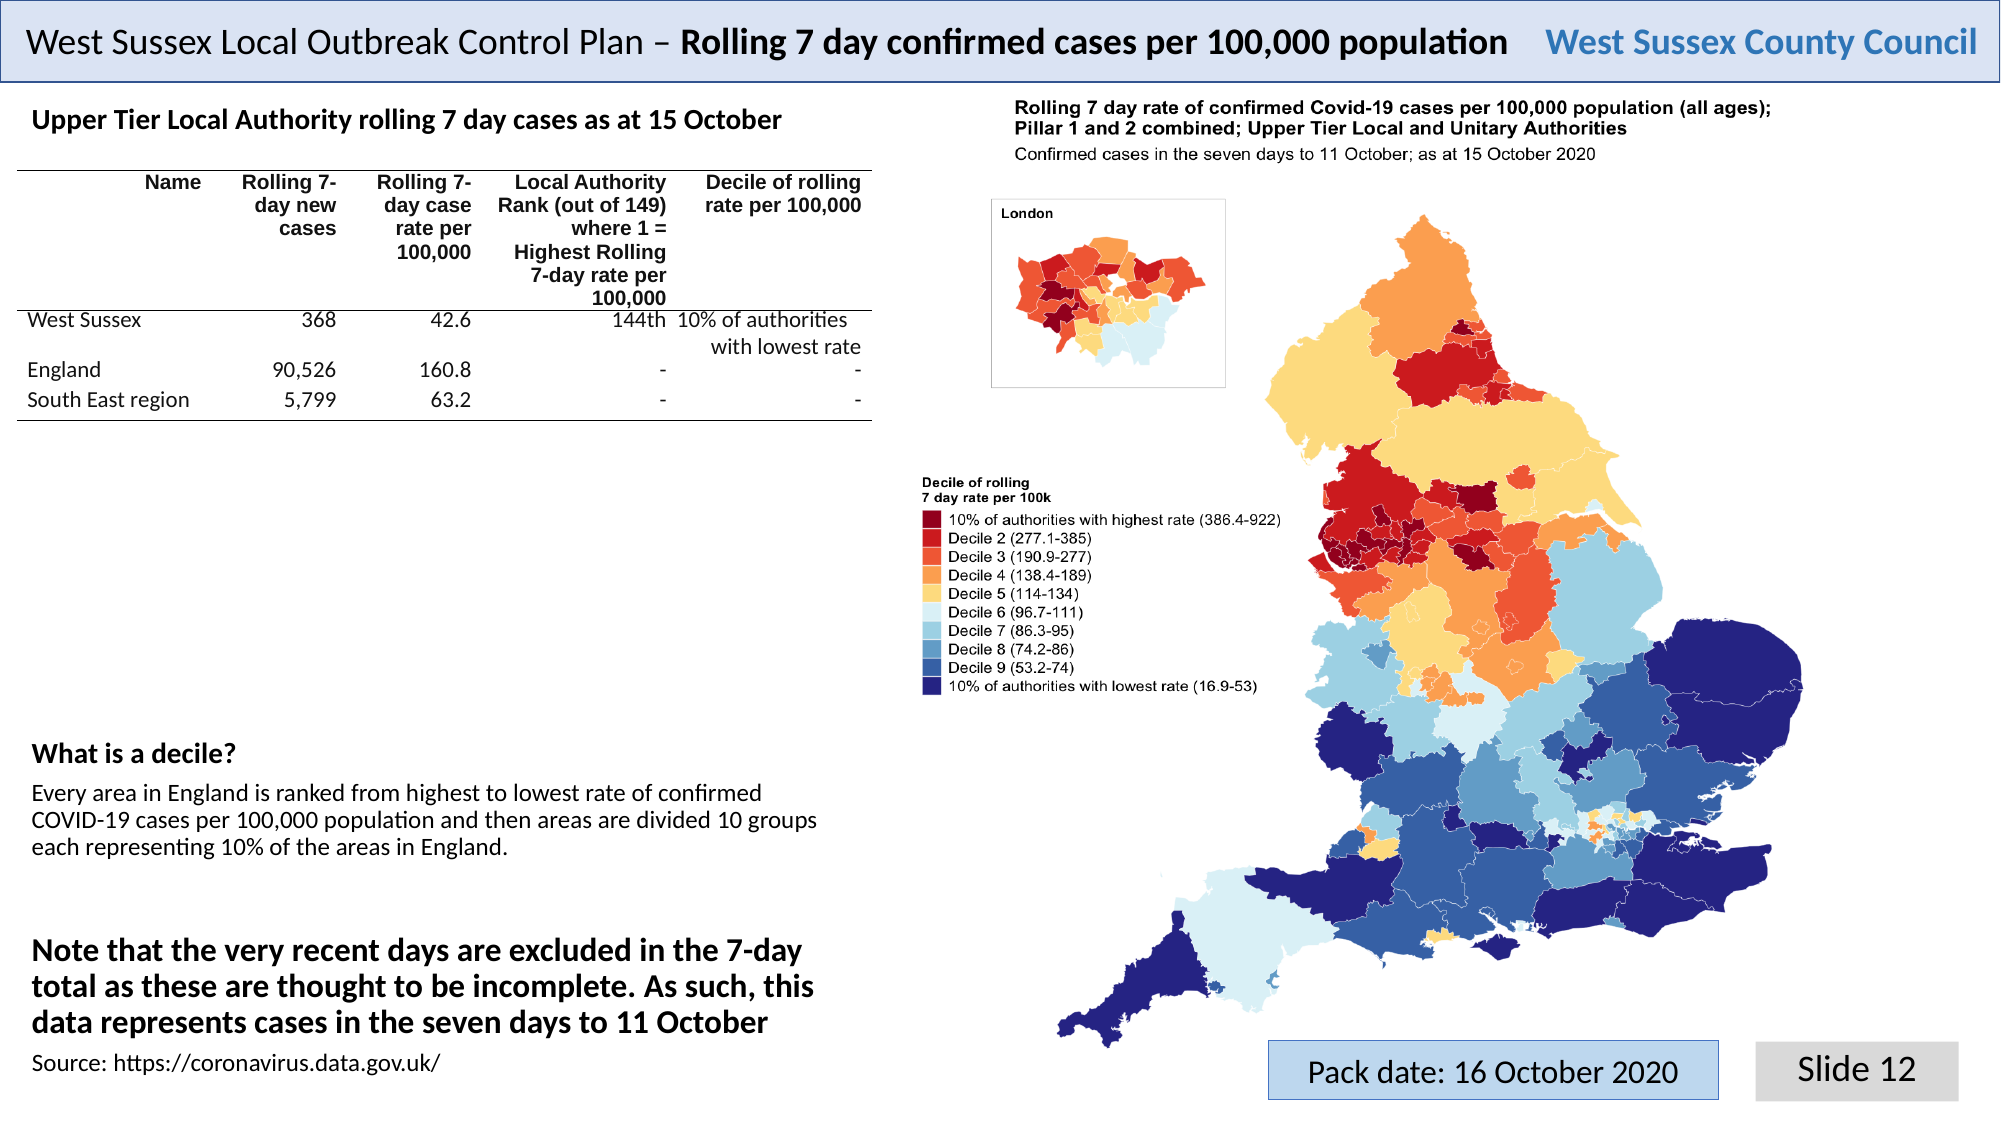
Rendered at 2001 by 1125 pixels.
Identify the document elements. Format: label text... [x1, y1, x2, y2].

table_cell 42.6 [347, 311, 482, 360]
list Note that the very recent days are excluded in the 7-day total as these are thought to be incomplete. As such, this data represents cases in the seven days to 11 October [16, 925, 853, 1006]
table_cell - [482, 390, 677, 420]
table_header Rolling 7-day new cases [212, 171, 347, 310]
table_cell 368 [212, 311, 347, 360]
table_cell - [482, 360, 677, 390]
picture [895, 91, 1959, 1104]
table_cell West Sussex [17, 311, 212, 360]
table_cell South East region [17, 390, 212, 420]
table_header Local Authority Rank (out of 149) where 1 = Highest Rolling 7-day rate per 100,000 [482, 171, 677, 310]
list Source: https://coronavirus.data.gov.uk/ [17, 1042, 660, 1103]
list What is a decile? [16, 731, 562, 772]
table_cell 5,799 [212, 390, 347, 420]
table_cell 63.2 [347, 390, 482, 420]
table_cell 160.8 [347, 360, 482, 390]
table_cell - [677, 360, 872, 390]
table_cell 144th [482, 311, 677, 360]
table_header Rolling 7-day case rate per 100,000 [347, 171, 482, 310]
table_header Name [17, 171, 212, 310]
list Every area in England is ranked from highest to lowest rate of confirmed COVID-19 cases per 100,000 population and then areas are divided 10 groups each representing 10% of the areas in England. [16, 772, 853, 900]
list Upper Tier Local Authority rolling 7 day cases as at 15 October [16, 97, 895, 173]
table_cell - [677, 390, 872, 420]
table_cell 10% of authorities with lowest rate [677, 311, 872, 360]
table_cell England [17, 360, 212, 390]
table_header Decile of rolling rate per 100,000 [677, 171, 872, 310]
table_cell 90,526 [212, 360, 347, 390]
